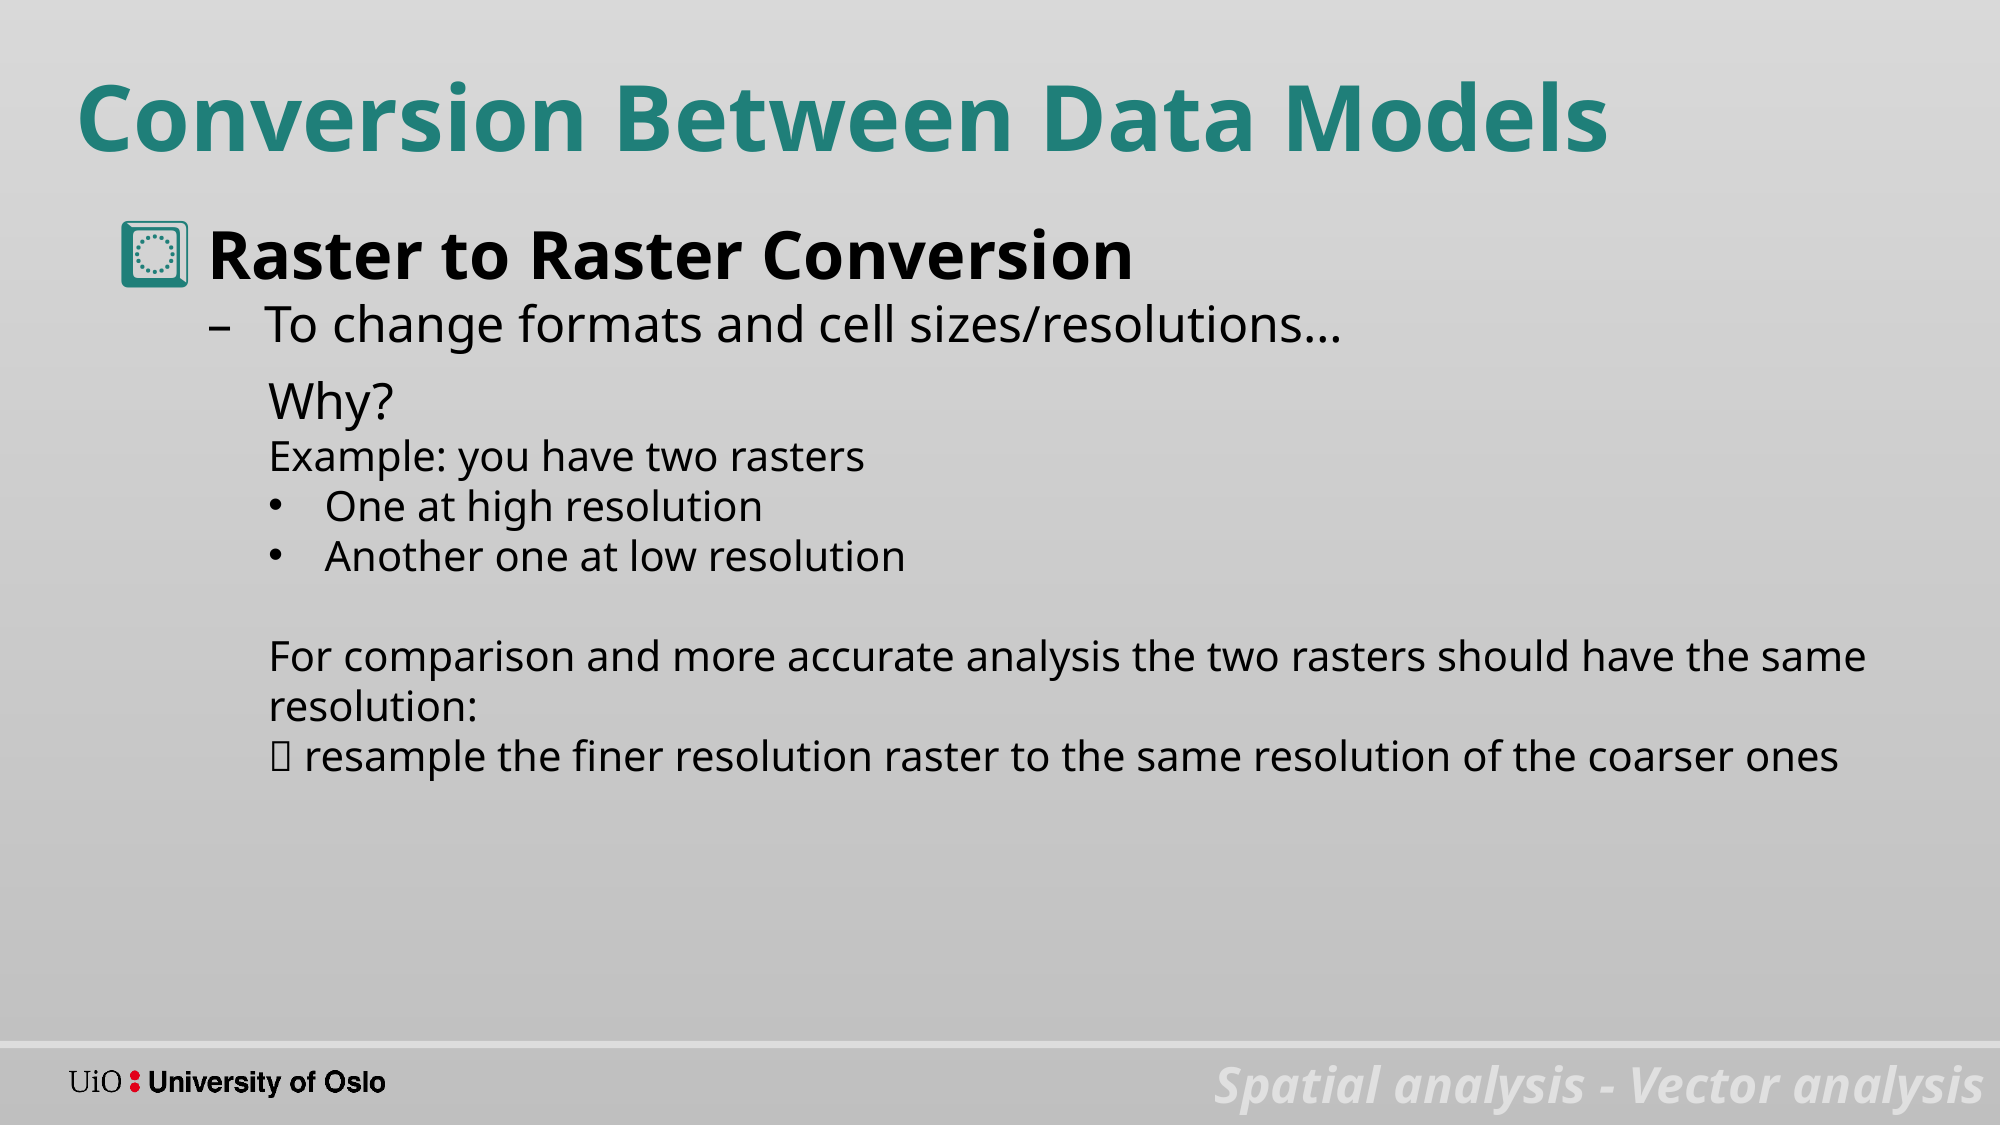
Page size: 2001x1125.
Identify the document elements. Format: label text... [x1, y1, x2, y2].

text_box Why? Example: you have two rasters One at high resolution Another one at low resolution For comparison and more accurate analysis the two rasters should have the same resolution:  resample the finer resolution raster to the same resolution of the coarser ones [253, 362, 2000, 787]
picture [69, 1070, 385, 1098]
text_box Raster to Raster Conversion To change formats and cell sizes/resolutions… [103, 205, 2000, 361]
text_box Conversion Between Data Models [60, 52, 2000, 177]
